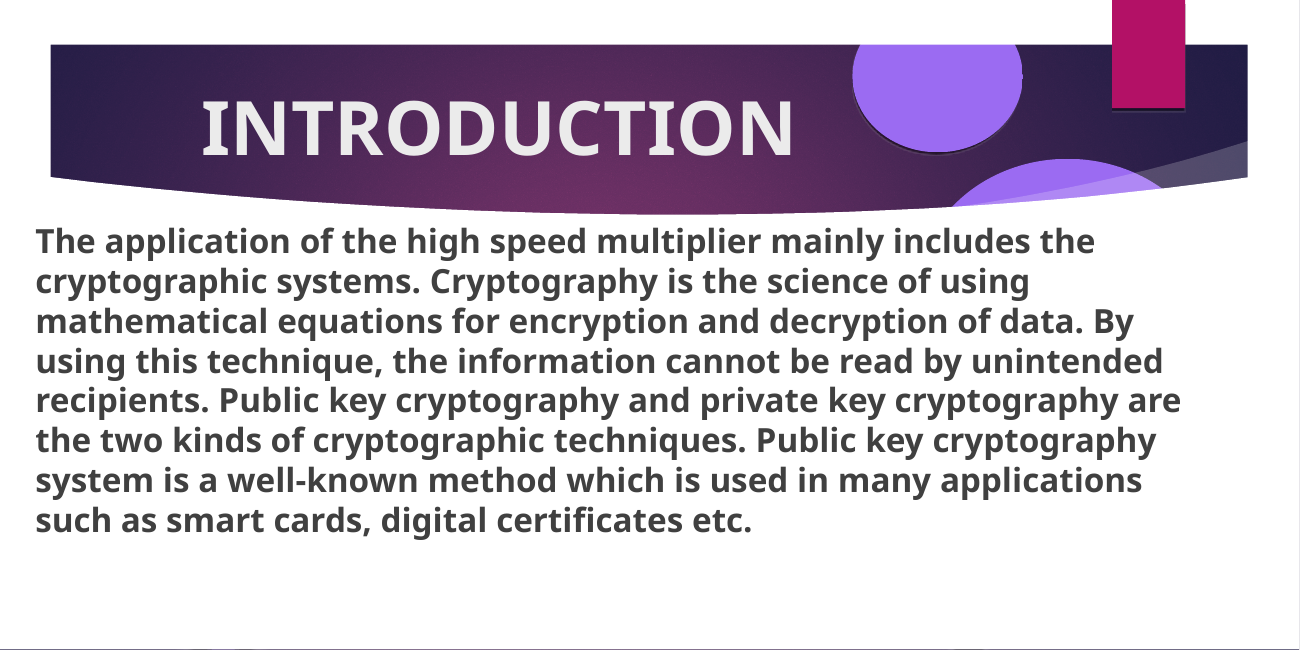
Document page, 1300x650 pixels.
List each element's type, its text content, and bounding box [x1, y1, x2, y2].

picture [1016, 45, 1247, 172]
text_box INTRODUCTION [122, 81, 1057, 170]
picture [51, 45, 1004, 212]
text_box The application of the high speed multiplier mainly includes the cryptographic systems. Cryptography is the science of using mathematical equations for encryption and decryption of data. By using this technique, the information cannot be read by unintended recipients. Public key cryptography and private key cryptography are the two kinds of cryptographic techniques. Public key cryptography system is a well-known method which is used in many applications such as smart cards, digital certificates etc. [20, 212, 1205, 626]
